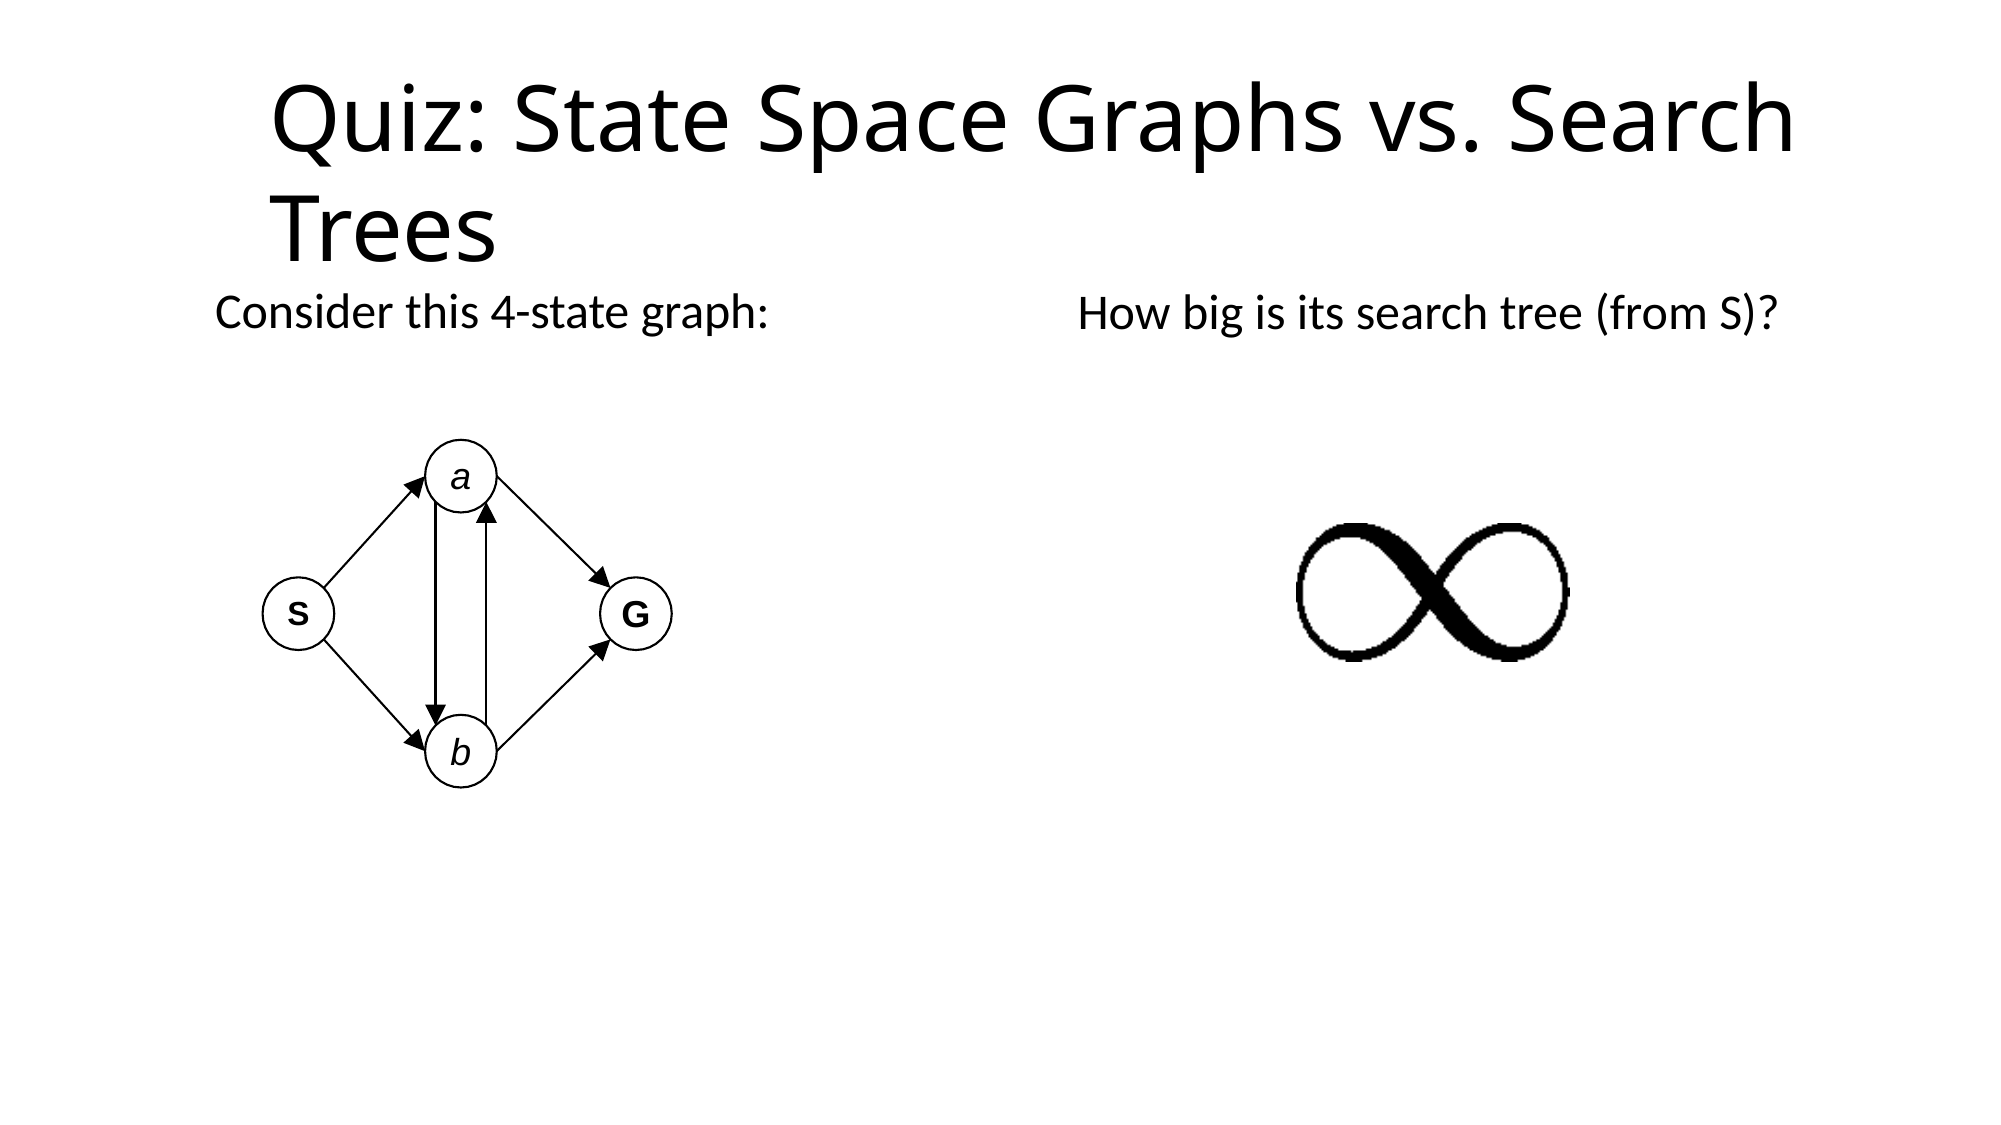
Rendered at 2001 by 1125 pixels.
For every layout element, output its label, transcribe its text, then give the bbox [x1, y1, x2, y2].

text_box b [448, 753, 474, 773]
text_box Consider this 4-state graph: [212, 276, 774, 339]
text_box [425, 439, 497, 475]
text_box a [448, 450, 474, 475]
text_box [425, 753, 497, 788]
title Quiz: State Space Graphs vs. Search Trees [137, 57, 1863, 280]
picture [1296, 523, 1570, 663]
text_box G [619, 588, 653, 636]
text_box S [285, 590, 312, 633]
text_box [611, 577, 672, 651]
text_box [322, 475, 611, 753]
text_box [262, 577, 322, 651]
text_box How big is its search tree (from S)? [1075, 277, 1782, 340]
